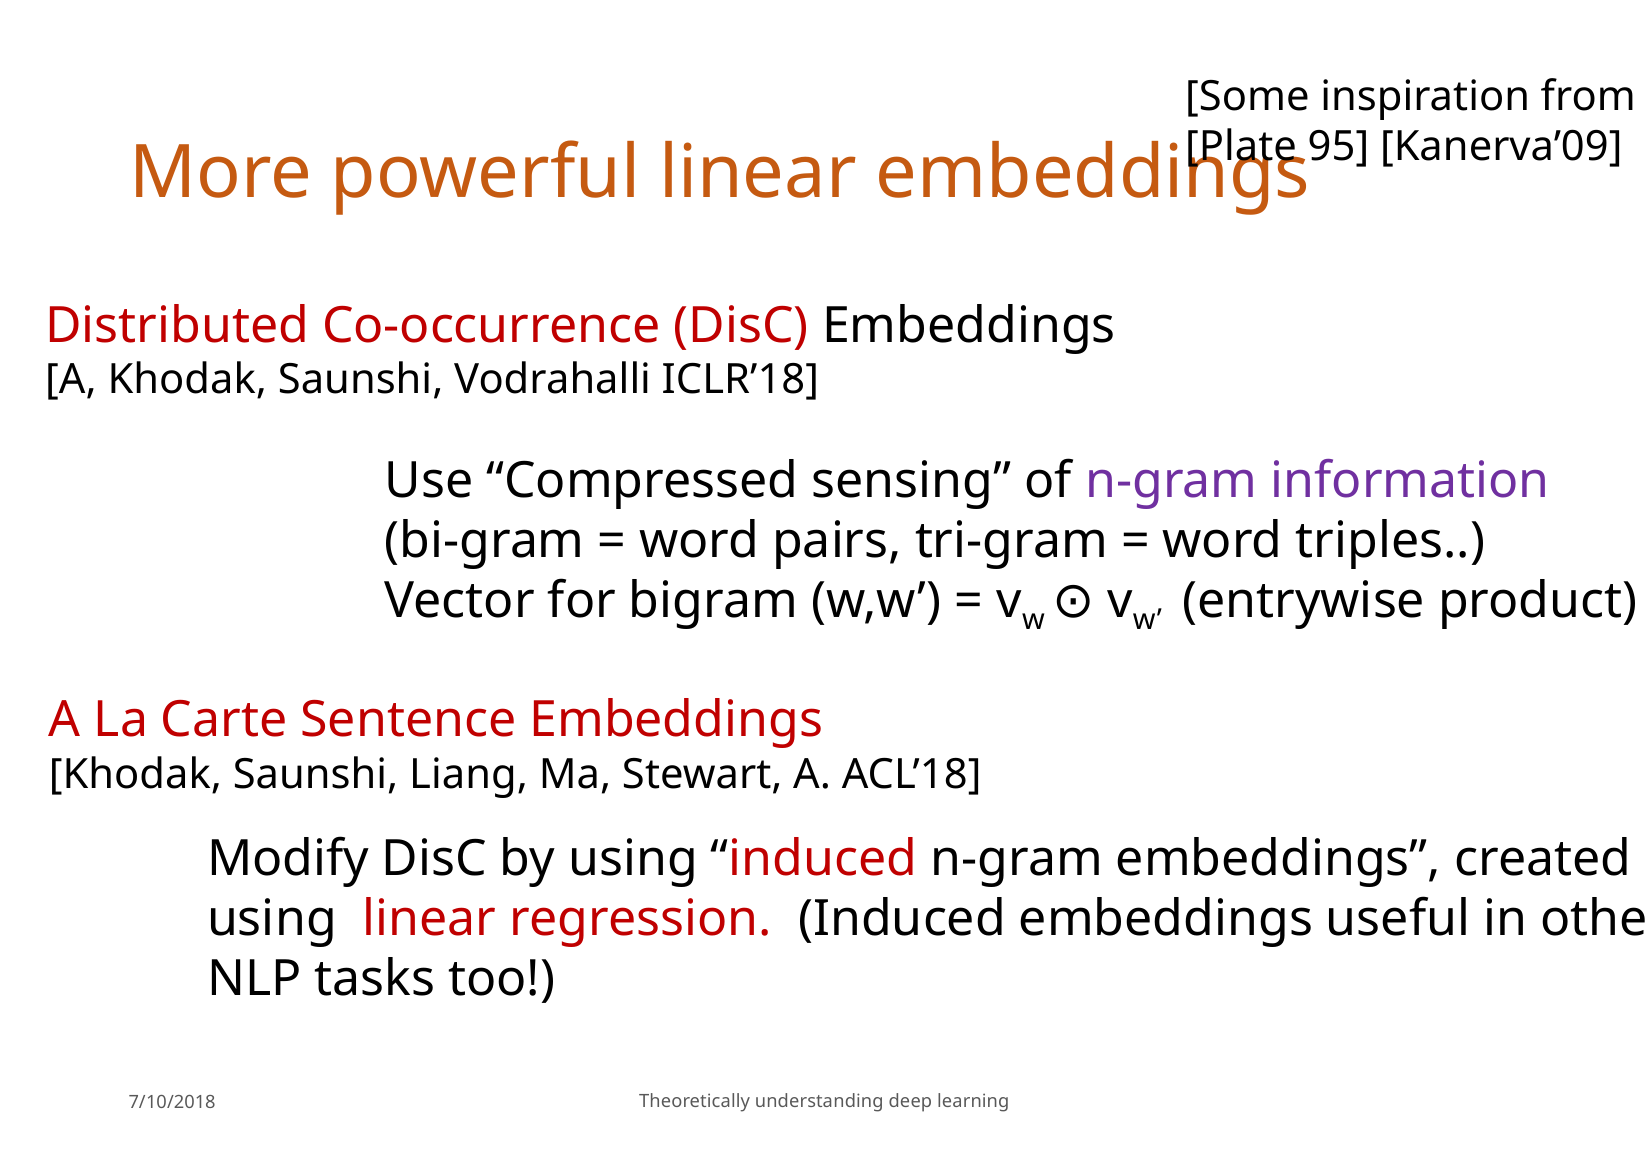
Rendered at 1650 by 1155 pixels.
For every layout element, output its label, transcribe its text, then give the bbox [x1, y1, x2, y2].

text_box Distributed Co-occurrence (DisC) Embeddings [A, Khodak, Saunshi, Vodrahalli ICLR’18] [30, 284, 1183, 410]
title More powerful linear embeddings [114, 61, 1538, 285]
text_box [Some inspiration from [Plate 95] [Kanerva’09] [1170, 61, 1650, 177]
footer Theoretically understanding deep learning [546, 1070, 1104, 1132]
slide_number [113, 1070, 485, 1132]
text_box A La Carte Sentence Embeddings [Khodak, Saunshi, Liang, Ma, Stewart, A. ACL’18] [34, 679, 997, 804]
text_box Modify DisC by using “induced n-gram embeddings”, created using linear regression. (Induced embeddings useful in other NLP tasks too!) [192, 817, 1650, 1013]
text_box Use “Compressed sensing” of n-gram information (bi-gram = word pairs, tri-gram = word triples..) Vector for bigram (w,w’) = vw ⊙ vw’ (entrywise product) [370, 439, 1650, 643]
